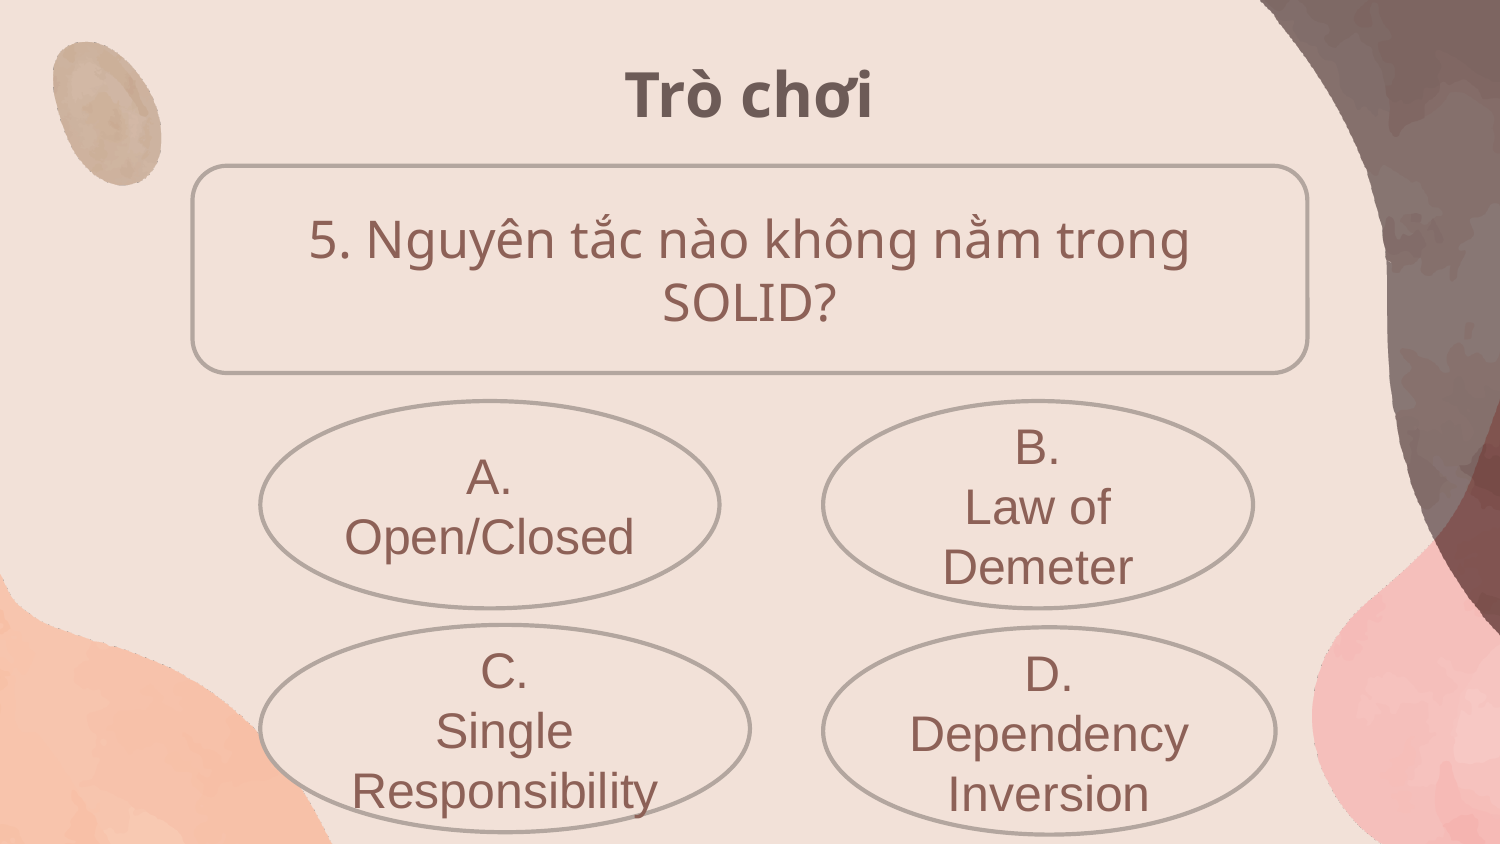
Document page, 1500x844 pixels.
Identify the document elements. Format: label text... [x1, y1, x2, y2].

text_box A. Open/Closed [258, 398, 722, 611]
text_box 5. Nguyên tắc nào không nằm trong SOLID? [190, 163, 1310, 376]
text_box D. Dependency Inversion [821, 625, 1278, 837]
text_box C. Single Responsibility [258, 622, 753, 835]
title Trò chơi [411, 40, 1089, 151]
picture [0, 0, 1500, 844]
text_box B. Law of Demeter [821, 398, 1256, 611]
